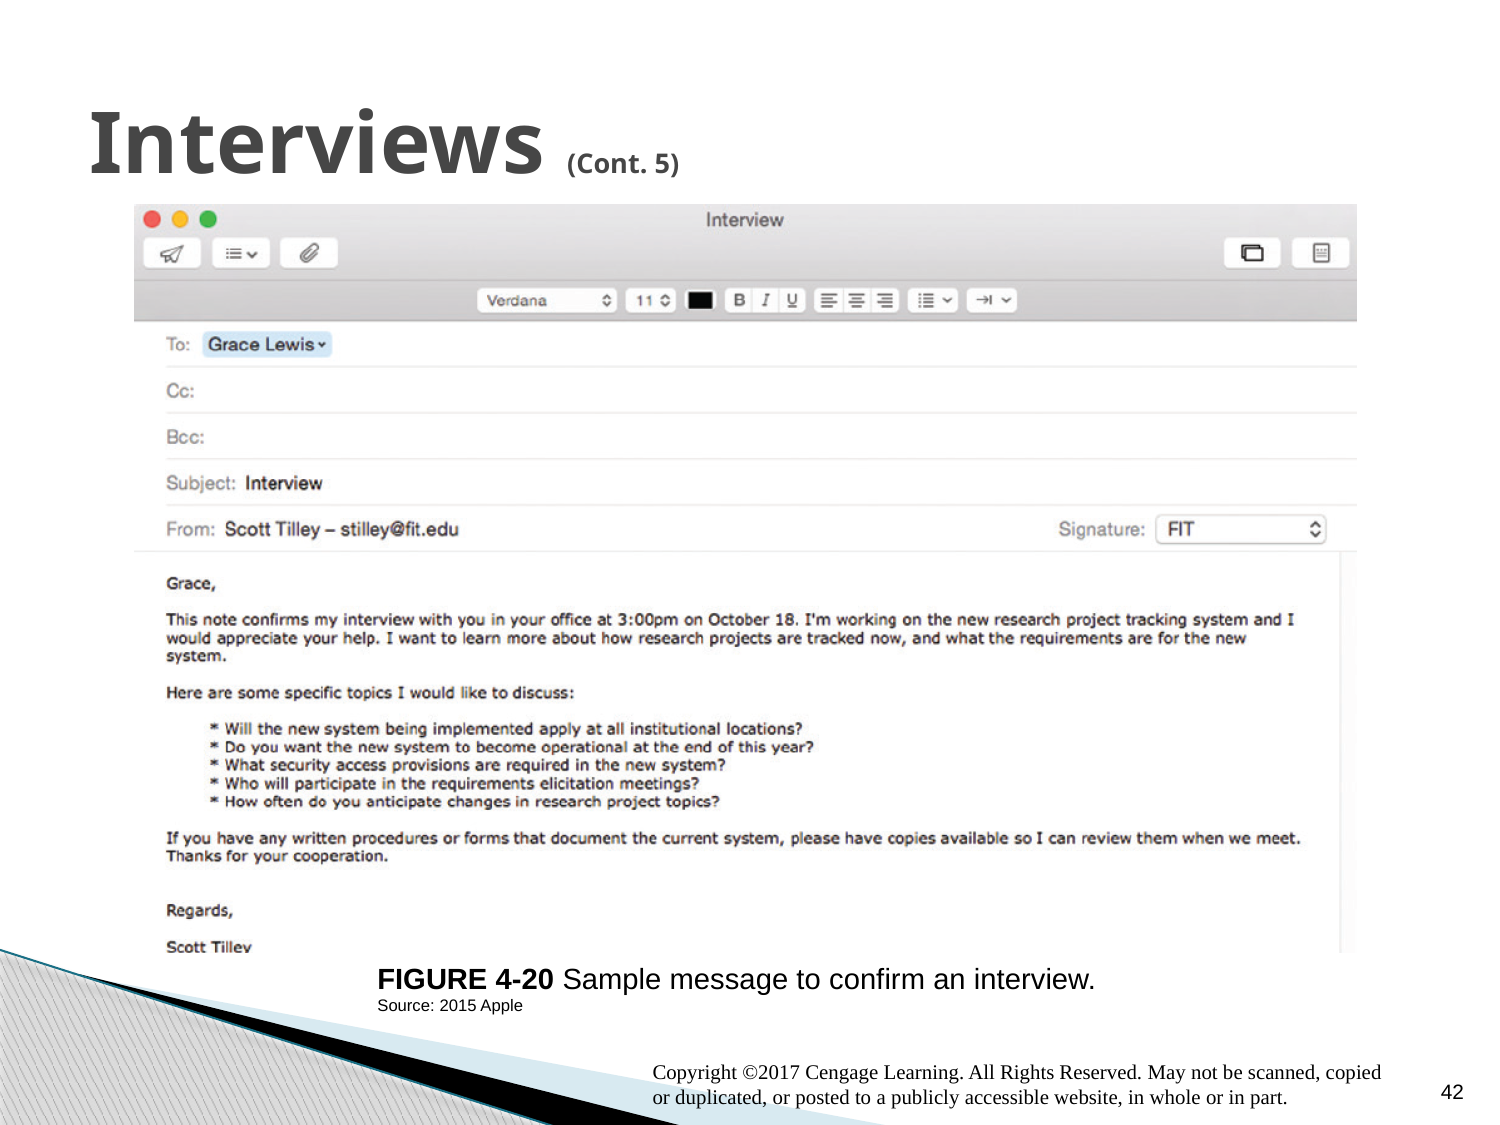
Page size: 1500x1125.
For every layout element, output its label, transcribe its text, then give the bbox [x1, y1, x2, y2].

footer Copyright ©2017 Cengage Learning. All Rights Reserved. May not be scanned, copied or duplicated, or posted to a publicly accessible website, in whole or in part. [637, 1051, 1419, 1112]
text_box FIGURE 4-20 Sample message to confirm an interview. Source: 2015 Apple [362, 964, 1138, 1023]
title Interviews (Cont. 5) [75, 45, 1425, 233]
slide_number 42 [1419, 1051, 1479, 1112]
picture [131, 199, 1369, 954]
